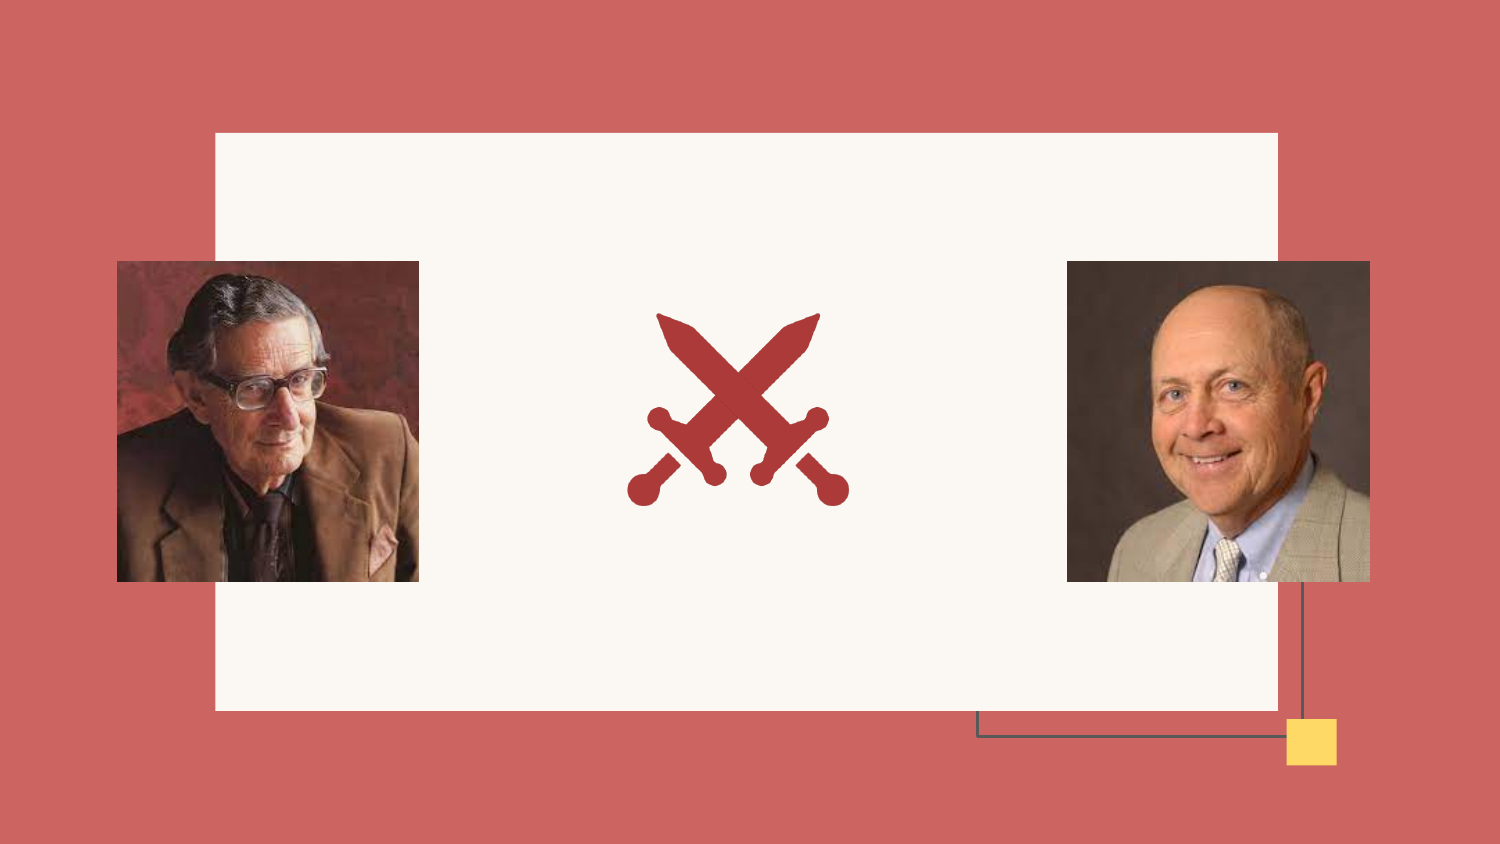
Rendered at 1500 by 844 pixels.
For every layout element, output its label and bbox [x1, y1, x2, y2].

picture [116, 261, 419, 582]
picture [611, 300, 865, 522]
picture [1067, 261, 1370, 582]
